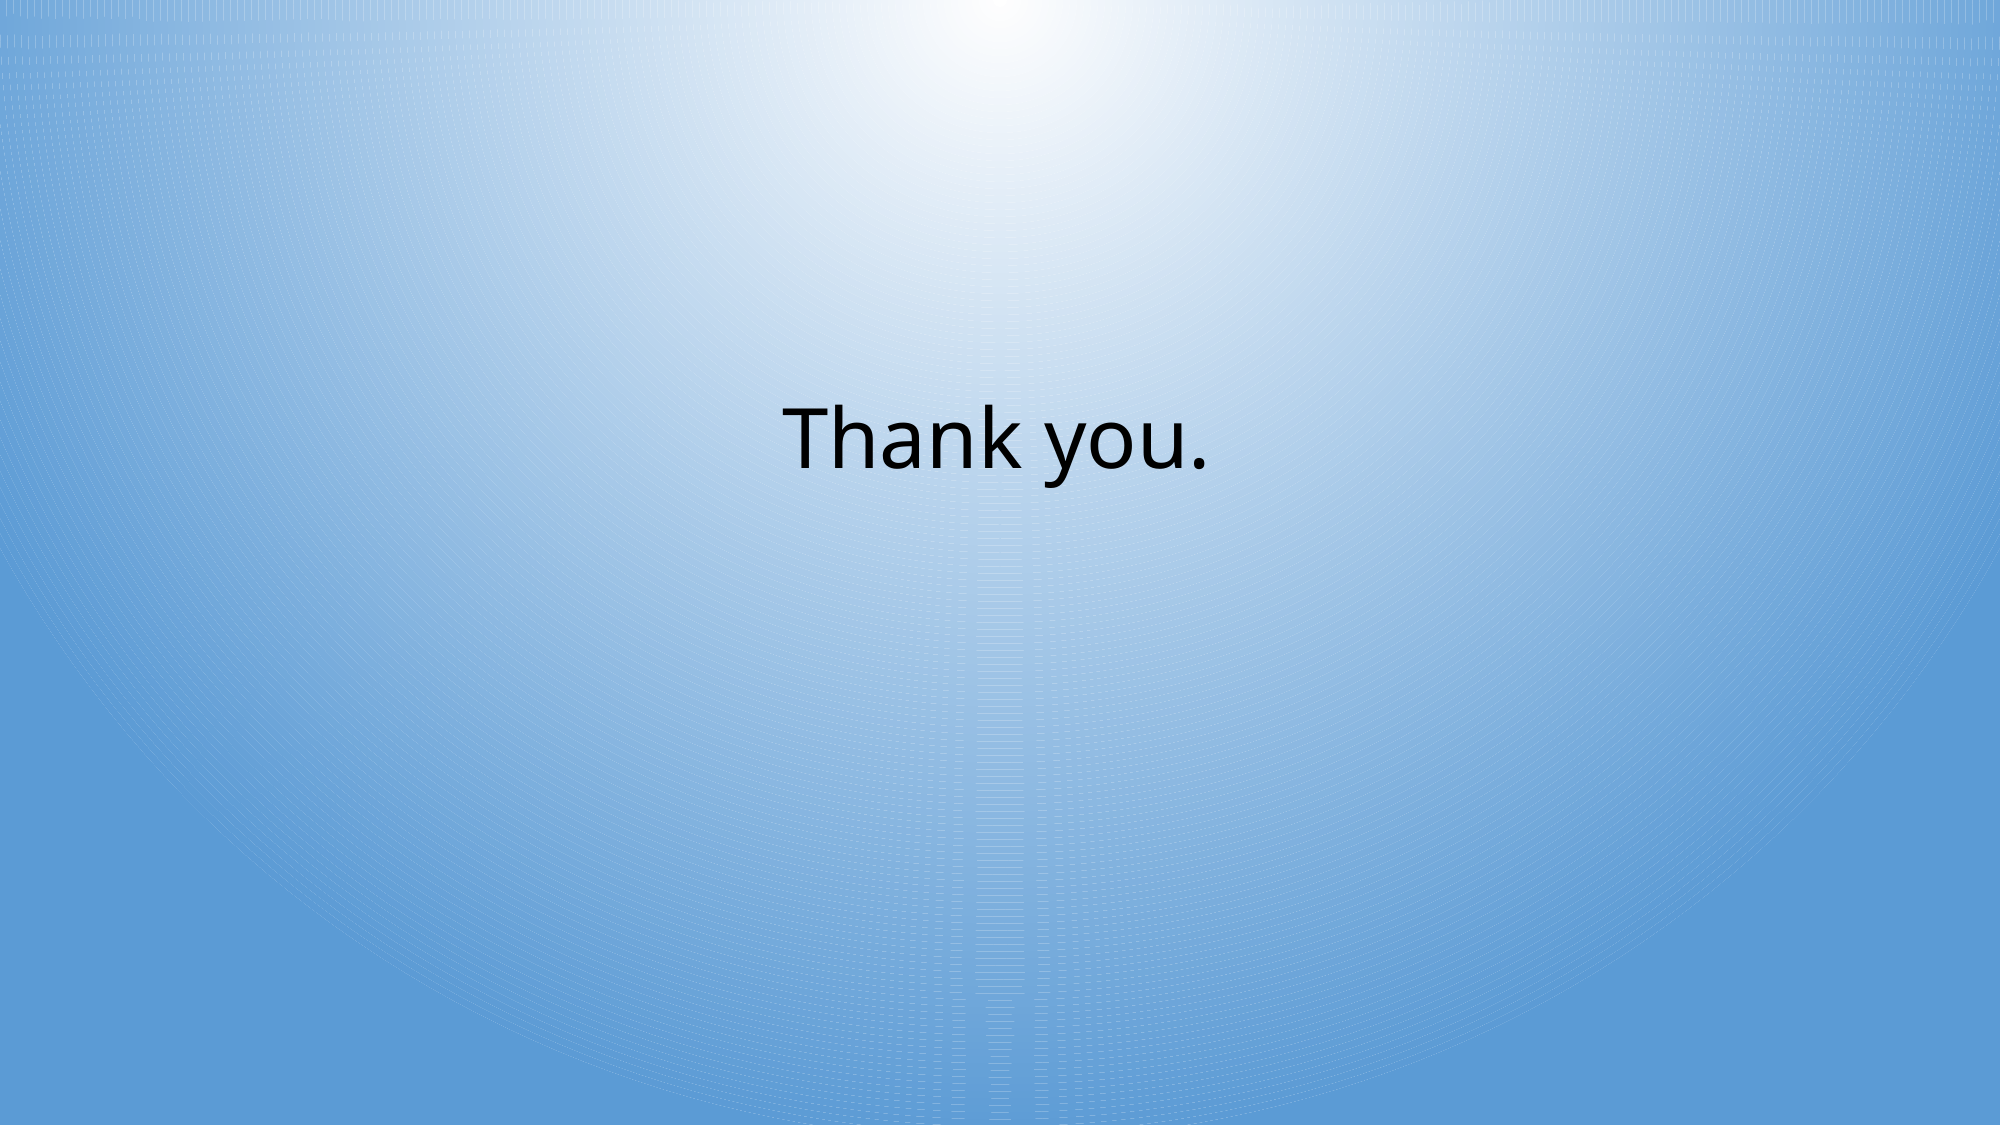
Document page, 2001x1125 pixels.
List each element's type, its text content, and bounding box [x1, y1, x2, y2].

title Thank you. [33, 359, 1960, 524]
